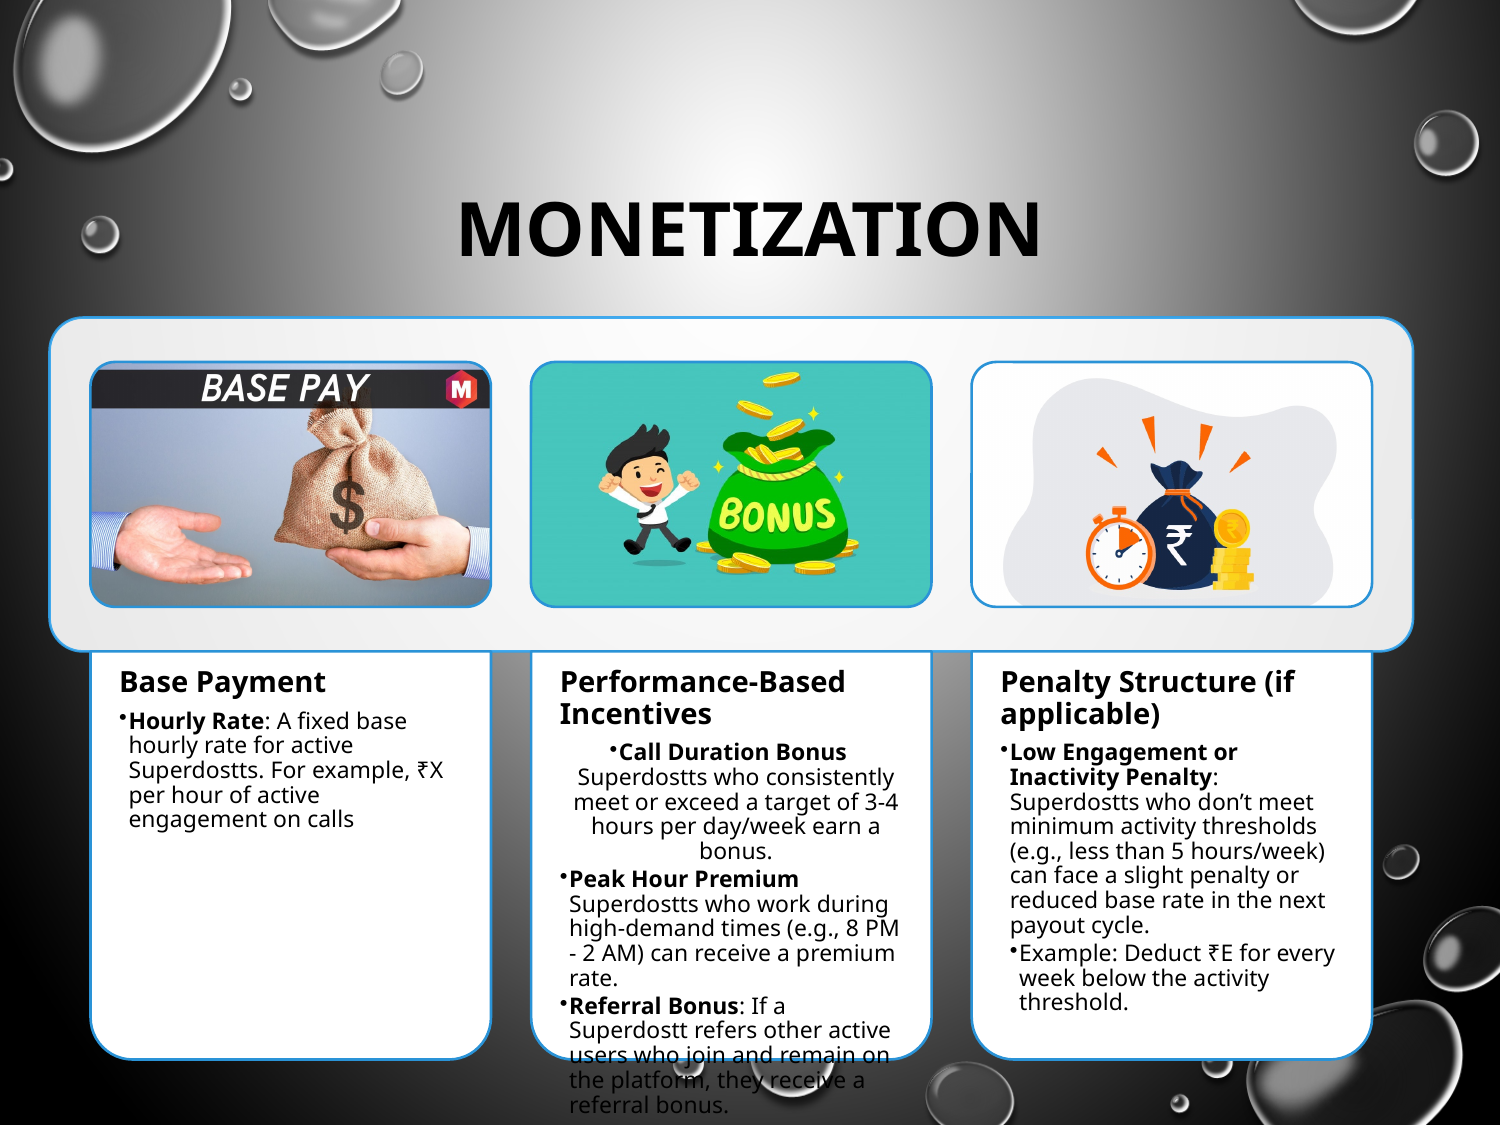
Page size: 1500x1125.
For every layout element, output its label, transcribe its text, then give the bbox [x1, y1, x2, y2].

picture [0, 0, 1500, 1125]
title monetization [112, 101, 1388, 315]
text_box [49, 317, 1414, 1060]
